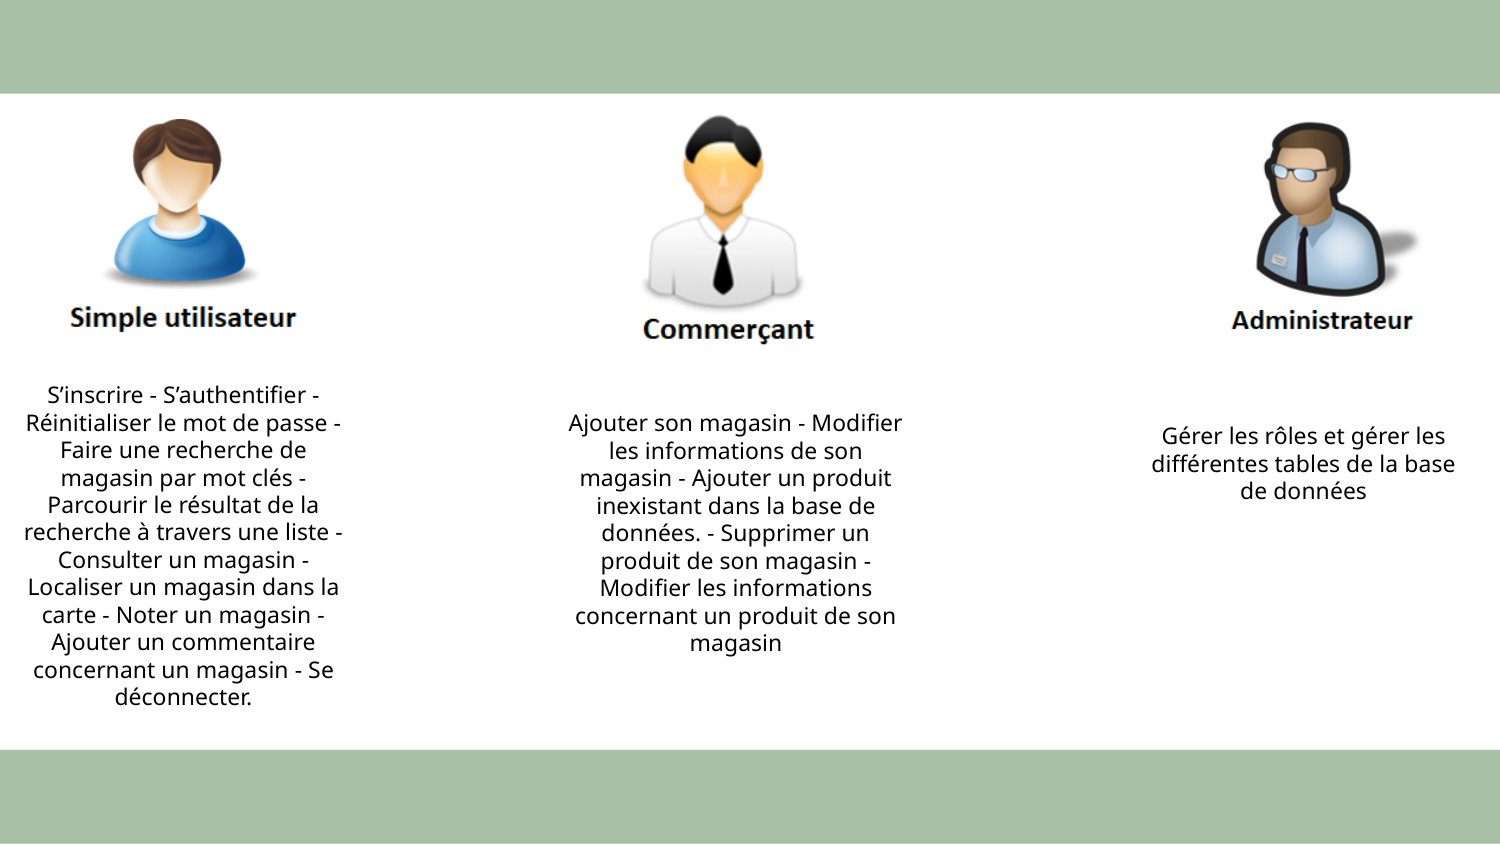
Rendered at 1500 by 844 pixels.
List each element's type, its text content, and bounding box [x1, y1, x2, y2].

subtitle Ajouter son magasin - Modifier les informations de son magasin - Ajouter un produit inexistant dans la base de données. - Supprimer un produit de son magasin - Modifier les informations concernant un produit de son magasin [552, 393, 920, 844]
subtitle Gérer les rôles et gérer les différentes tables de la base de données [1120, 406, 1488, 844]
picture [51, 119, 316, 355]
subtitle S’inscrire - S’authentifier - Réinitialiser le mot de passe - Faire une recherche de magasin par mot clés - Parcourir le résultat de la recherche à travers une liste - Consulter un magasin - Localiser un magasin dans la carte - Noter un magasin - Ajouter un commentaire concernant un magasin - Se déconnecter. [0, 365, 368, 844]
picture [1213, 119, 1431, 355]
picture [618, 103, 834, 367]
